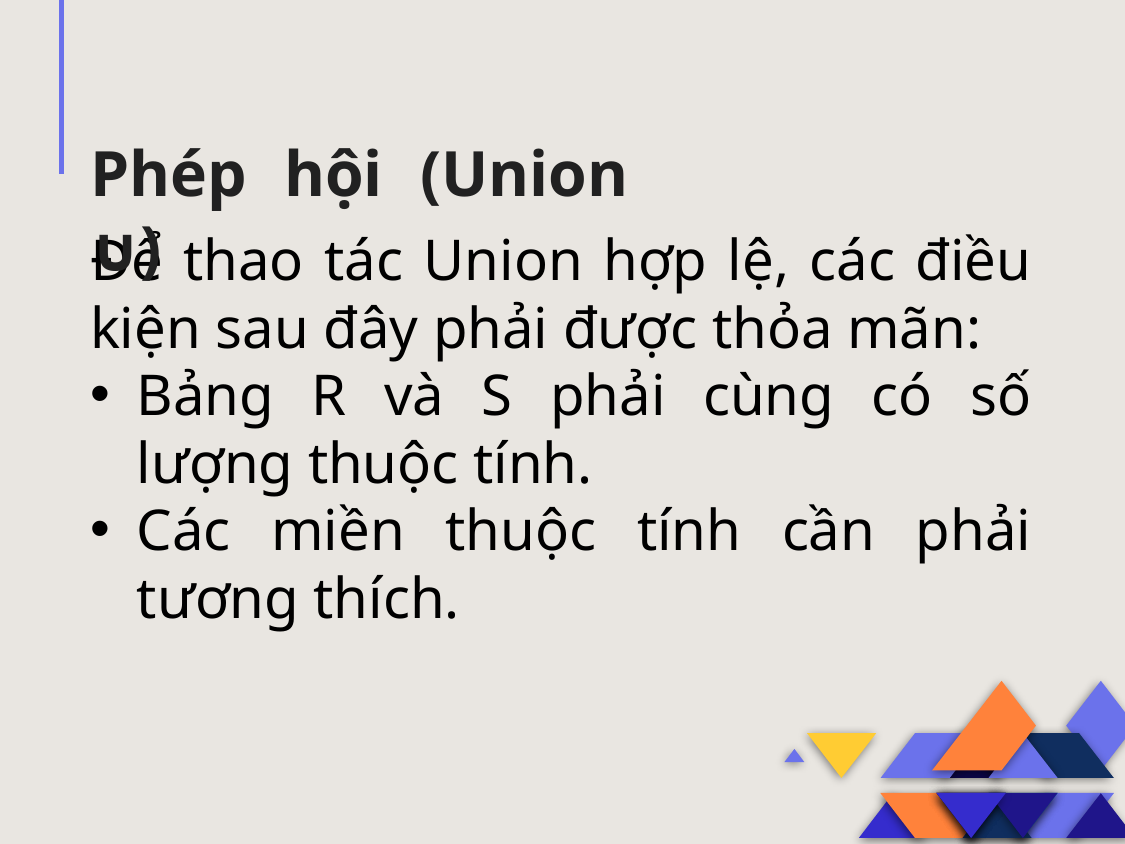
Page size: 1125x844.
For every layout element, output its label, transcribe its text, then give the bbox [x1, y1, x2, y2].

text_box Để thao tác Union hợp lệ, các điều kiện sau đây phải được thỏa mãn: Bảng R và S phải cùng có số lượng thuộc tính. Các miền thuộc tính cần phải tương thích. [74, 216, 1047, 641]
text_box Phép hội (Union ∪) [75, 126, 644, 217]
